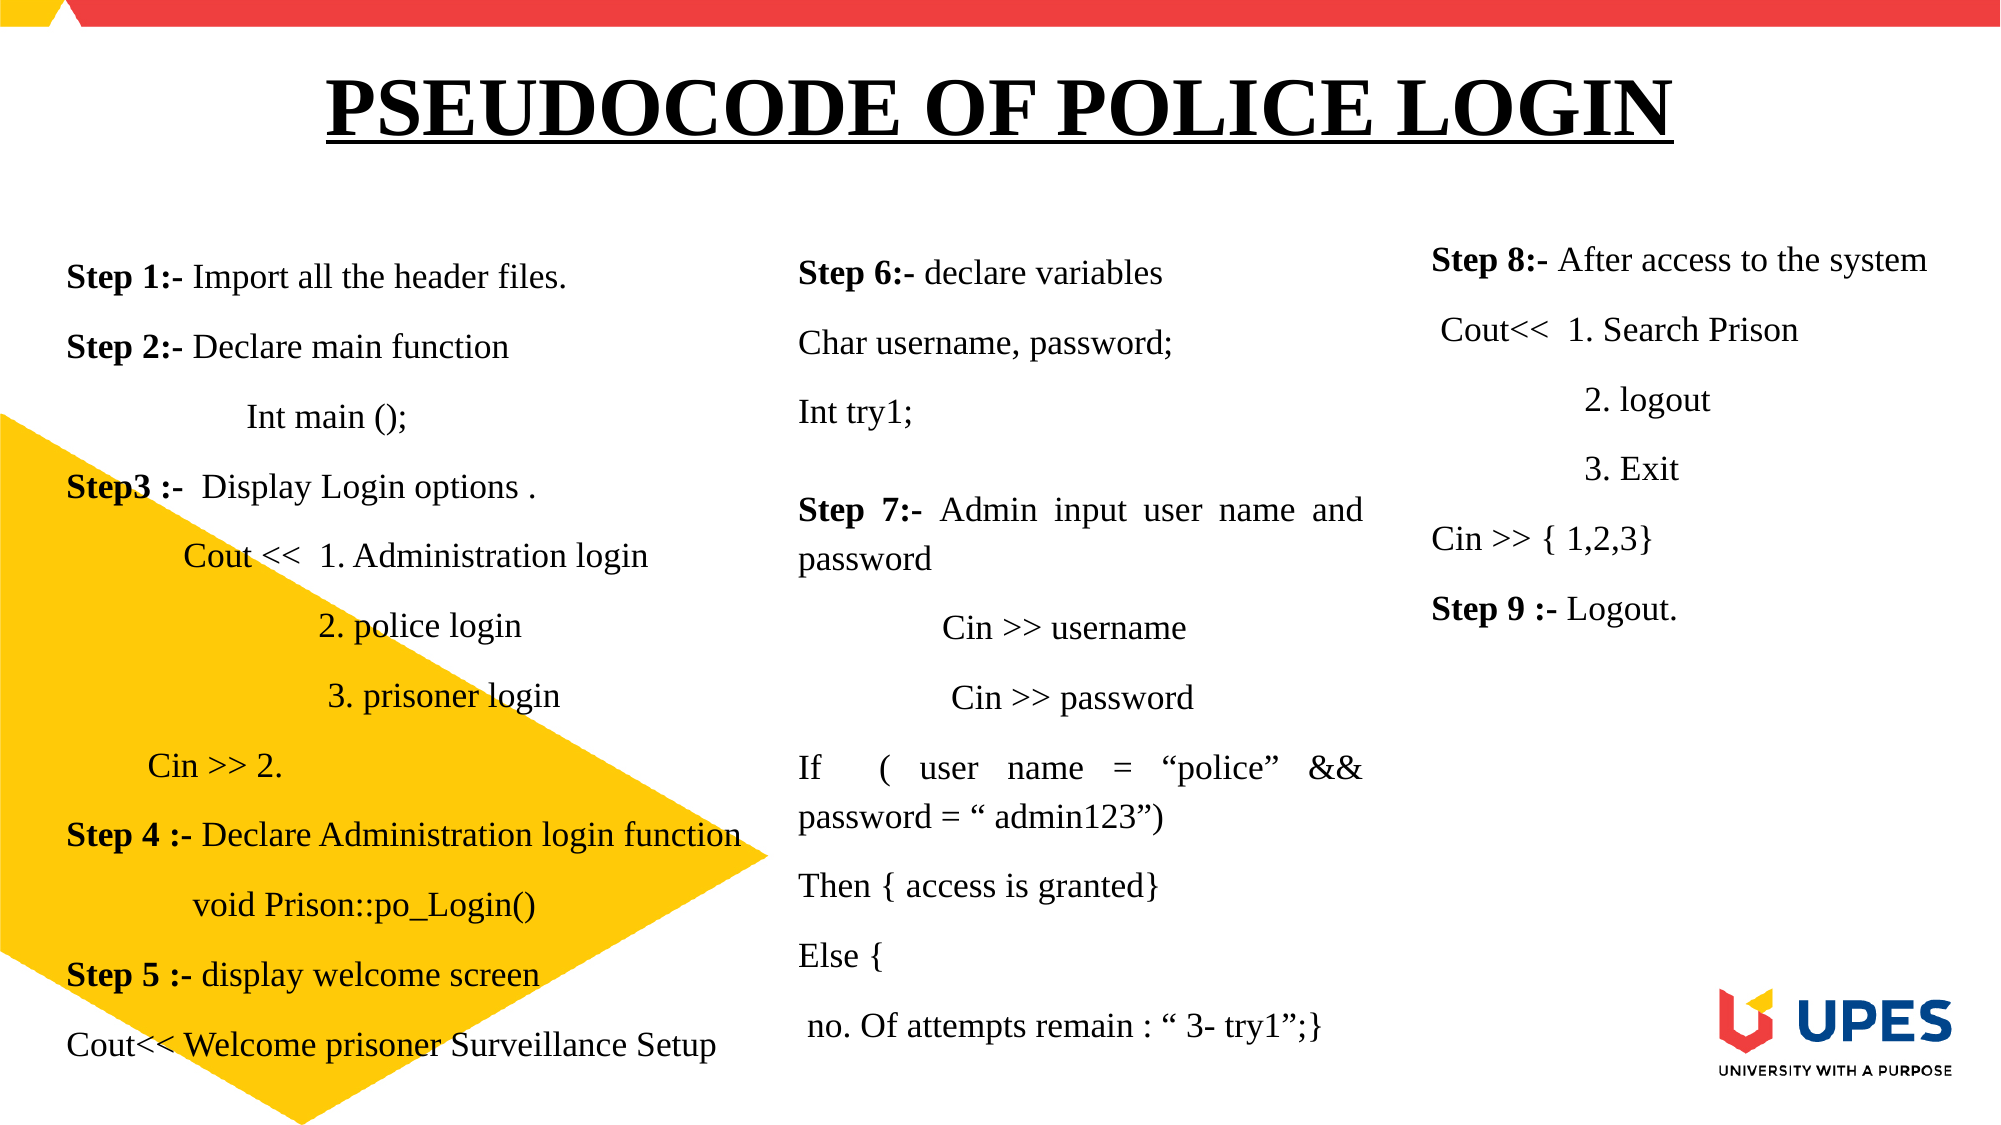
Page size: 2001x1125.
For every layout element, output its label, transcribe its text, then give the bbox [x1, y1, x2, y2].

text_box Step 8:- After access to the system Cout<< 1. Search Prison 2. logout 3. Exit Cin >> { 1,2,3} Step 9 :- Logout. [1416, 222, 1987, 635]
picture [0, 0, 2001, 1125]
title PSEUDOCODE OF POLICE LOGIN [0, 55, 2000, 149]
text_box Step 1:- Import all the header files. Step 2:- Declare main function Int main (); Step3 :- Display Login options . Cout << 1. Administration login 2. police login 3. prisoner login Cin >> 2. Step 4 :- Declare Administration login function void Prison::po_Login() Step 5 :- display welcome screen Cout<< Welcome prisoner Surveillance Setup [51, 239, 777, 1125]
text_box Step 6:- declare variables Char username, password; Int try1; [783, 235, 1224, 439]
text_box Step 7:- Admin input user name and password Cin >> username Cin >> password If ( user name = “police” && password = “ admin123”) Then { access is granted} Else { no. Of attempts remain : “ 3- try1”;} [783, 471, 1379, 1122]
